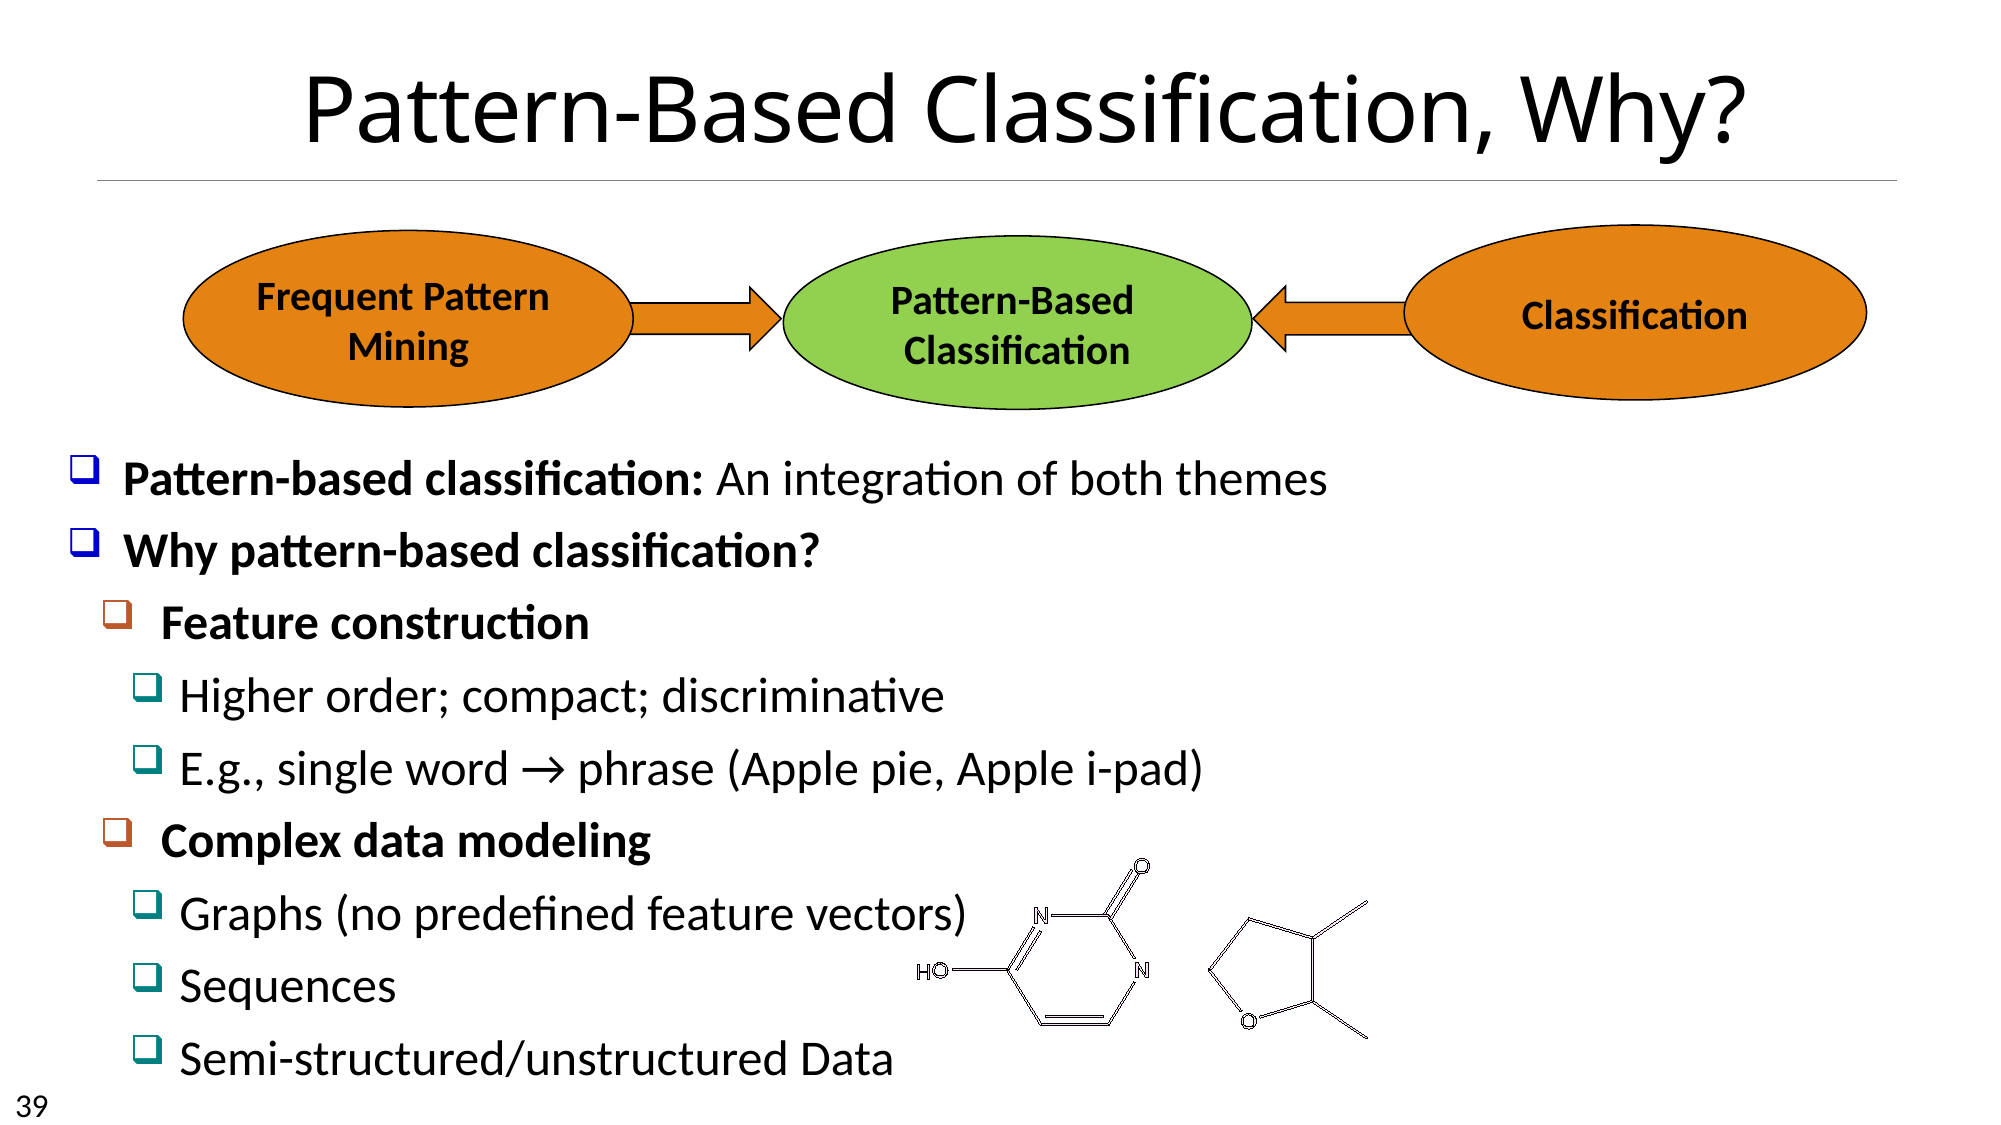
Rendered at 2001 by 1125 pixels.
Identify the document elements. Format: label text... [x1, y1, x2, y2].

title Pattern-Based Classification, Why? [99, 31, 1950, 169]
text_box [916, 857, 1369, 1040]
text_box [182, 224, 1868, 410]
list Pattern-based classification: An integration of both themes Why pattern-based classification? Feature construction Higher order; compact; discriminative E.g., single word → phrase (Apple pie, Apple i-pad) Complex data modeling Graphs (no predefined feature vectors) Sequences Semi-structured/unstructured Data [52, 437, 1445, 1088]
